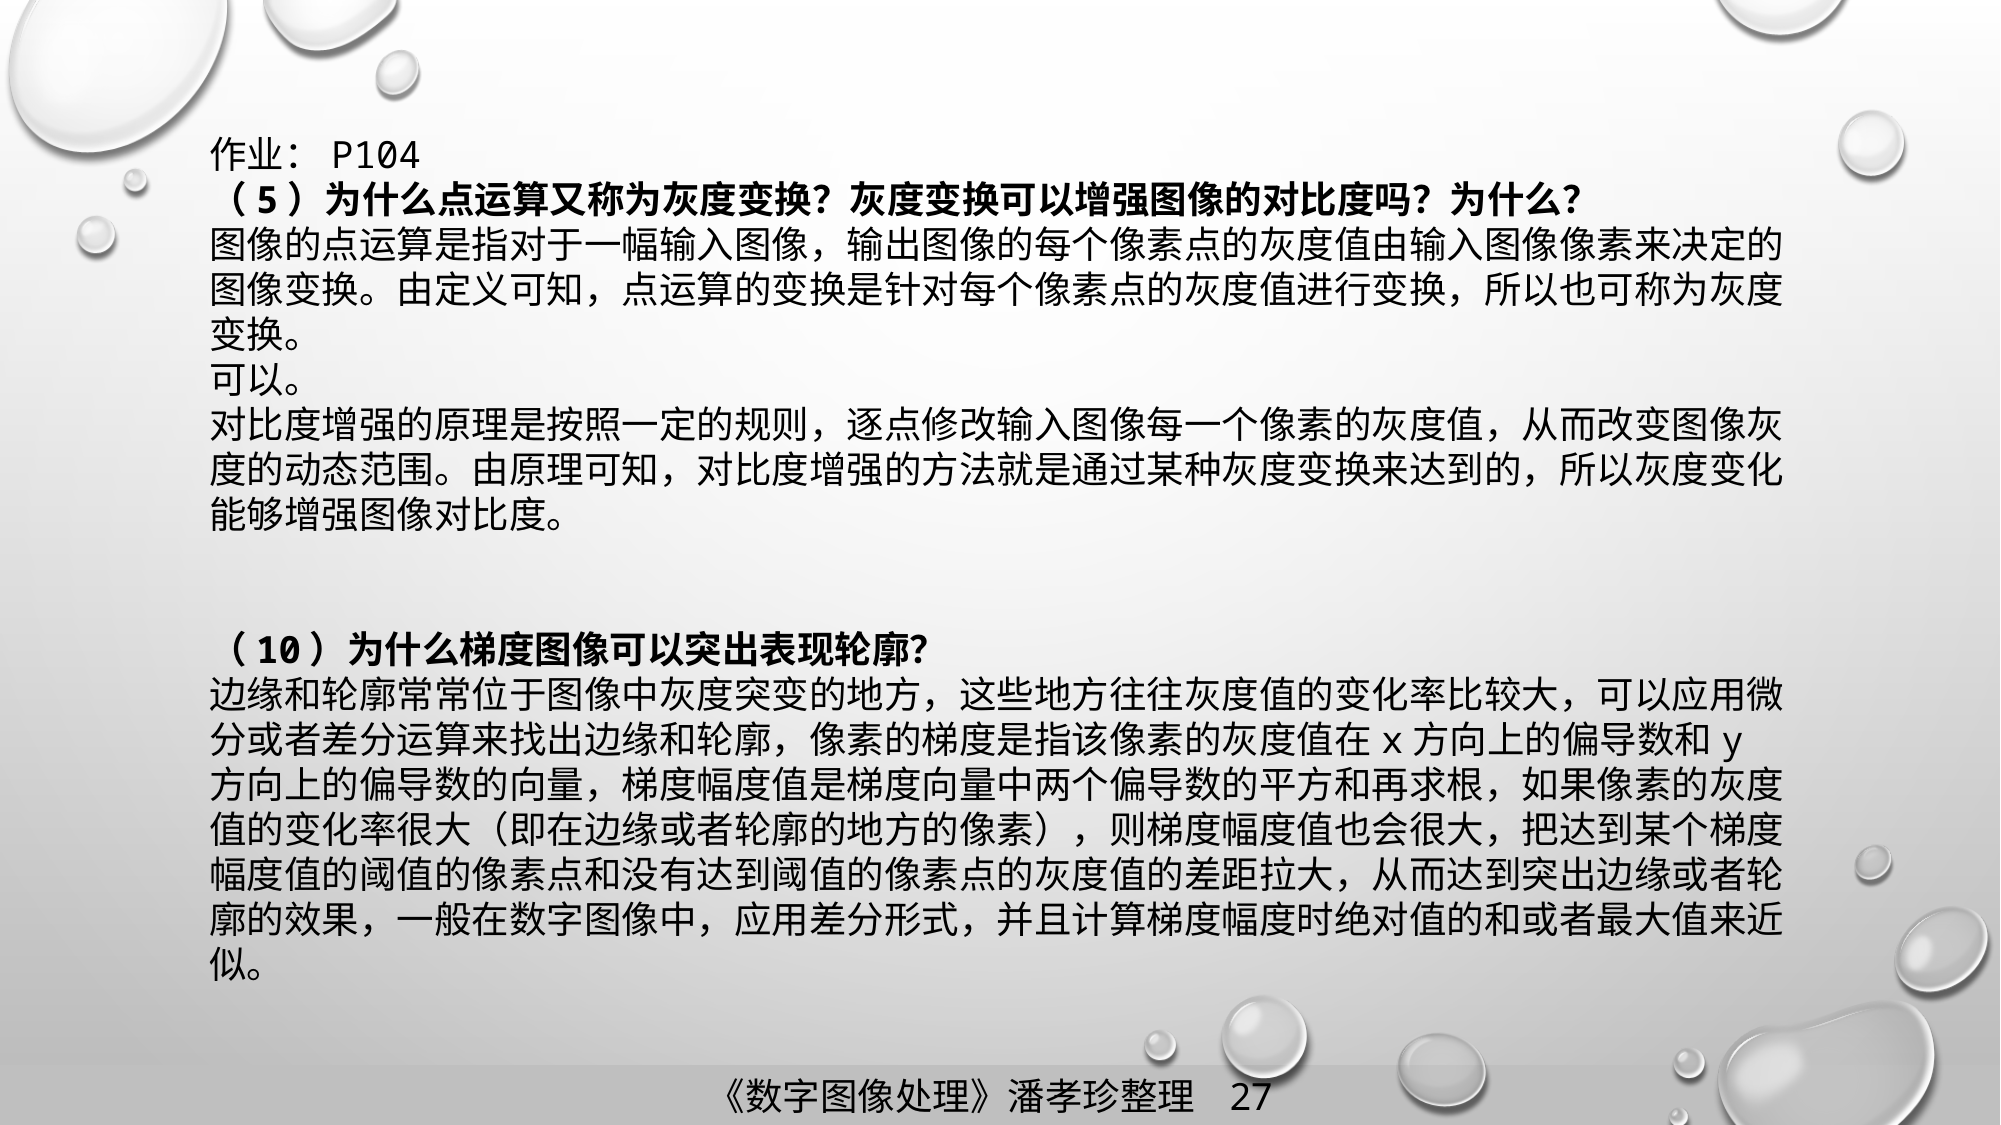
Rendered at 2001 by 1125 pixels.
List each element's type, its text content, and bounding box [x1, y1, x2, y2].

picture [0, 0, 2000, 1125]
text_box 作业：P104 （5）为什么点运算又称为灰度变换？灰度变换可以增强图像的对比度吗？为什么？ 图像的点运算是指对于一幅输入图像，输出图像的每个像素点的灰度值由输入图像像素来决定的图像变换。由定义可知，点运算的变换是针对每个像素点的灰度值进行变换，所以也可称为灰度变换。 可以。 对比度增强的原理是按照一定的规则，逐点修改输入图像每一个像素的灰度值，从而改变图像灰度的动态范围。由原理可知，对比度增强的方法就是通过某种灰度变换来达到的，所以灰度变化能够增强图像对比度。 （10）为什么梯度图像可以突出表现轮廓？ 边缘和轮廓常常位于图像中灰度突变的地方，这些地方往往灰度值的变化率比较大，可以应用微分或者差分运算来找出边缘和轮廓，像素的梯度是指该像素的灰度值在x方向上的偏导数和y方向上的偏导数的向量，梯度幅度值是梯度向量中两个偏导数的平方和再求根，如果像素的灰度值的变化率很大（即在边缘或者轮廓的地方的像素），则梯度幅度值也会很大，把达到某个梯度幅度值的阈值的像素点和没有达到阈值的像素点的灰度值的差距拉大，从而达到突出边缘或者轮廓的效果，一般在数字图像中，应用差分形式，并且计算梯度幅度时绝对值的和或者最大值来近似。 [194, 123, 1803, 994]
